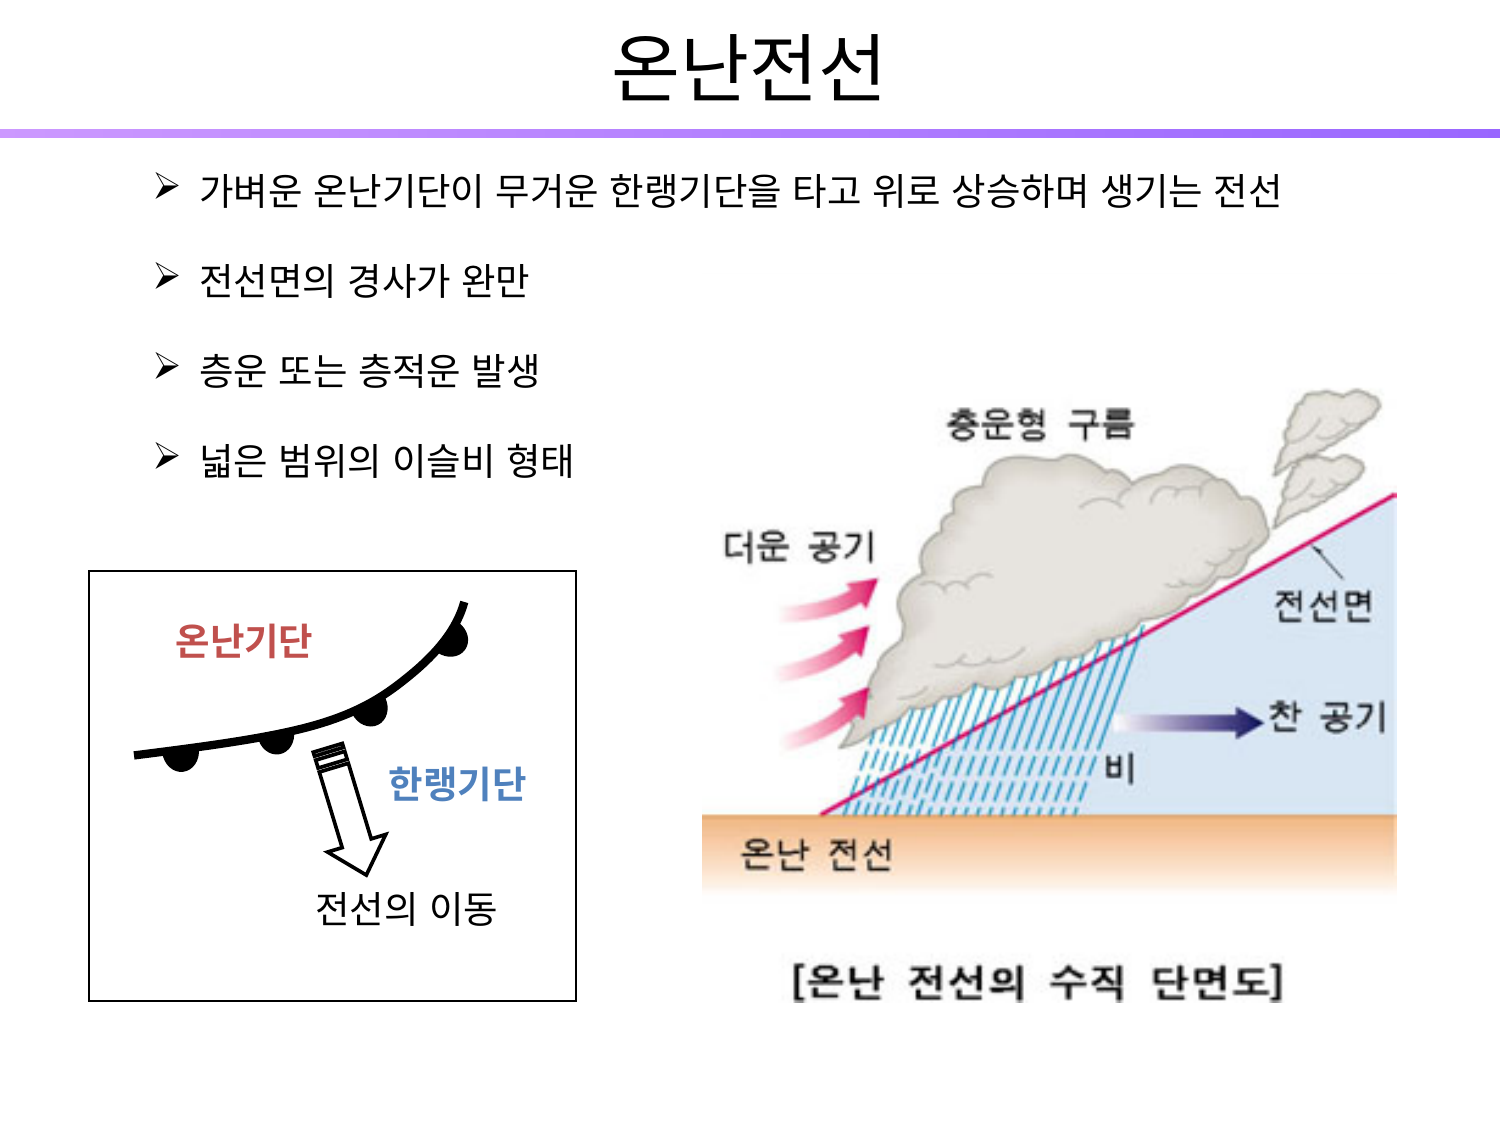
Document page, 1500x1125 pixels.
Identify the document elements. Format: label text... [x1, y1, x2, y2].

text_box [0, 128, 1500, 139]
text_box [88, 570, 577, 1002]
text_box 온난전선 [0, 29, 1500, 104]
text_box 가벼운 온난기단이 무거운 한랭기단을 타고 위로 상승하며 생기는 전선 전선면의 경사가 완만 층운 또는 층적운 발생 넓은 범위의 이슬비 형태 [137, 160, 1299, 581]
picture [702, 271, 1397, 1003]
